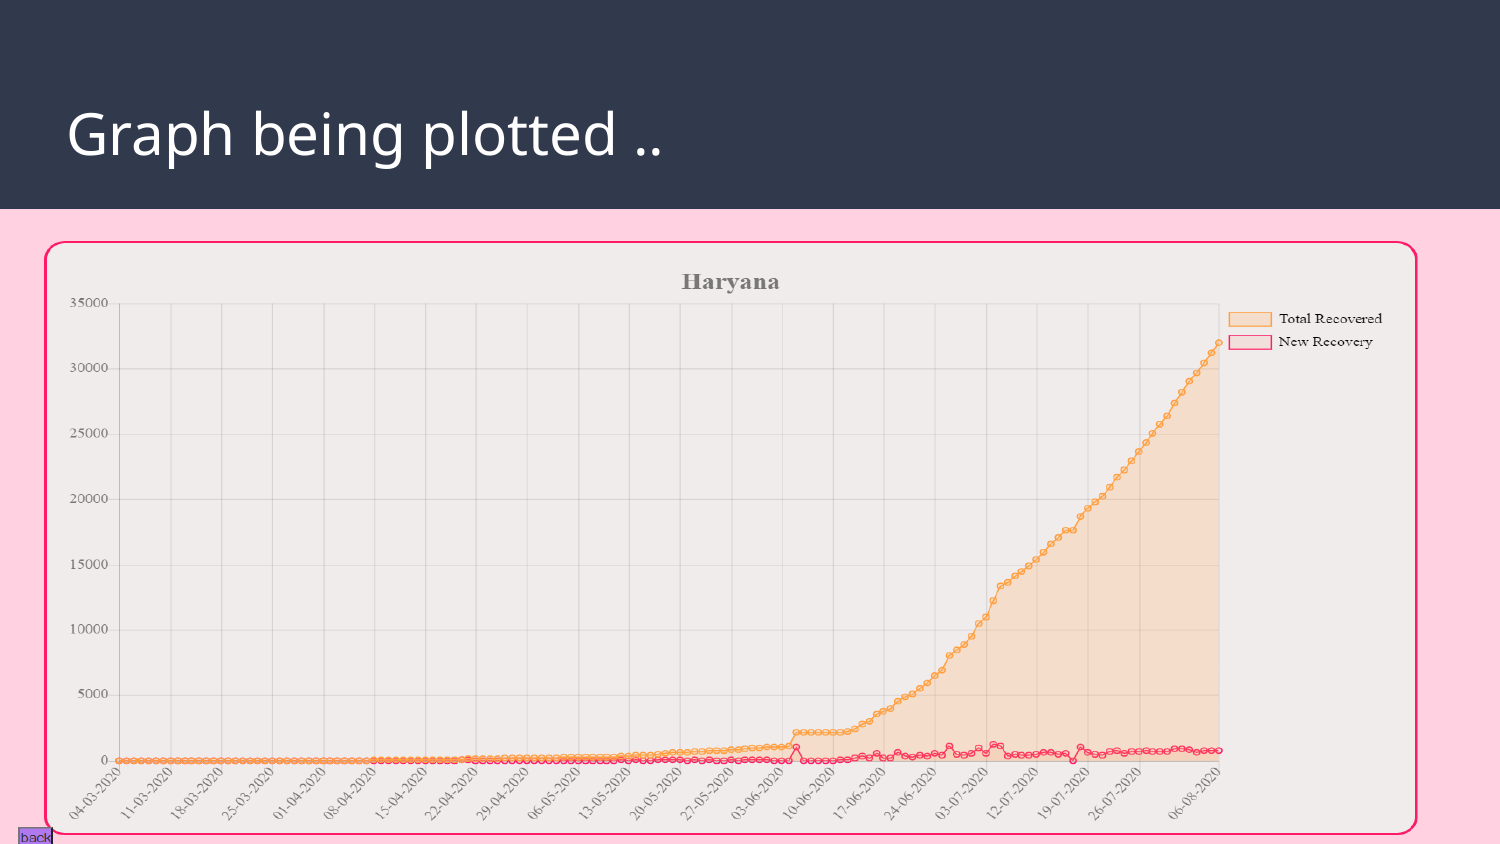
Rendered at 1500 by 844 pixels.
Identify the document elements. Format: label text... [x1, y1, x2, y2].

picture [0, 209, 1500, 844]
title Graph being plotted .. [51, 82, 1449, 185]
